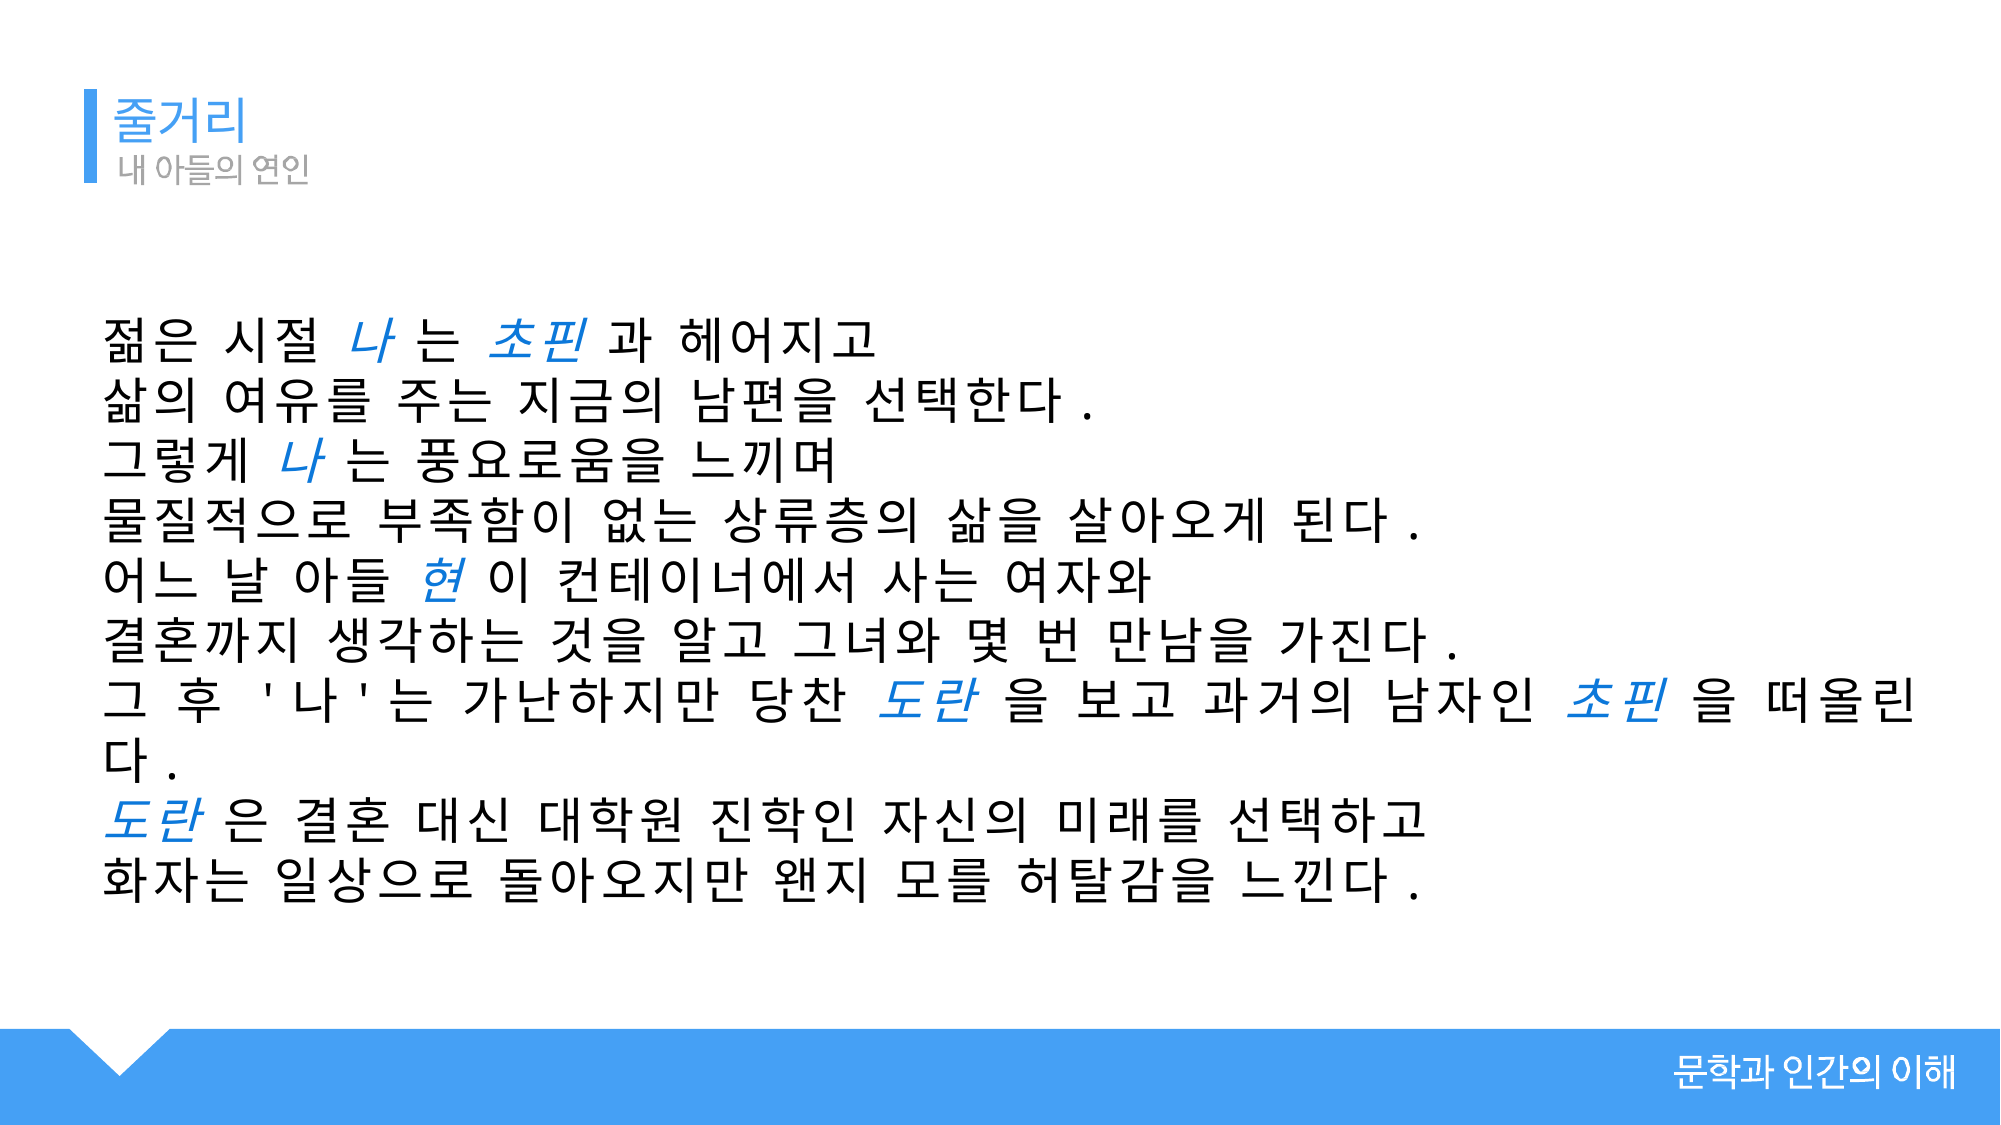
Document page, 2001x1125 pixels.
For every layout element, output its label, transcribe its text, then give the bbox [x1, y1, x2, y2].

text_box [287, 175, 308, 185]
text_box [156, 156, 172, 179]
text_box [176, 154, 214, 186]
text_box [217, 156, 234, 172]
text_box 줄거리 [97, 81, 265, 157]
text_box [119, 154, 145, 186]
text_box [282, 155, 299, 172]
text_box 젊은 시절 나 는 초핀 과 헤어지고 삶의 여유를 주는 지금의 남편을 선택한다. 그렇게 나 는 풍요로움을 느끼며 물질적으로 부족함이 없는 상류층의 삶을 살아오게 된다. 어느 날 아들 현 이 컨테이너에서 사는 여자와 결혼까지 생각하는 것을 알고 그녀와 몇 번 만남을 가진다. 그 후 '나'는 가난하지만 당찬 도란 을 보고 과거의 남자인 초핀 을 떠올린다. 도란 은 결혼 대신 대학원 진학인 자신의 미래를 선택하고 화자는 일상으로 돌아오지만 왠지 모를 허탈감을 느낀다. [87, 302, 1938, 917]
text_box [0, 1028, 2000, 1125]
text_box [258, 175, 278, 185]
text_box [215, 175, 237, 179]
text_box [238, 154, 242, 186]
text_box [253, 154, 278, 177]
